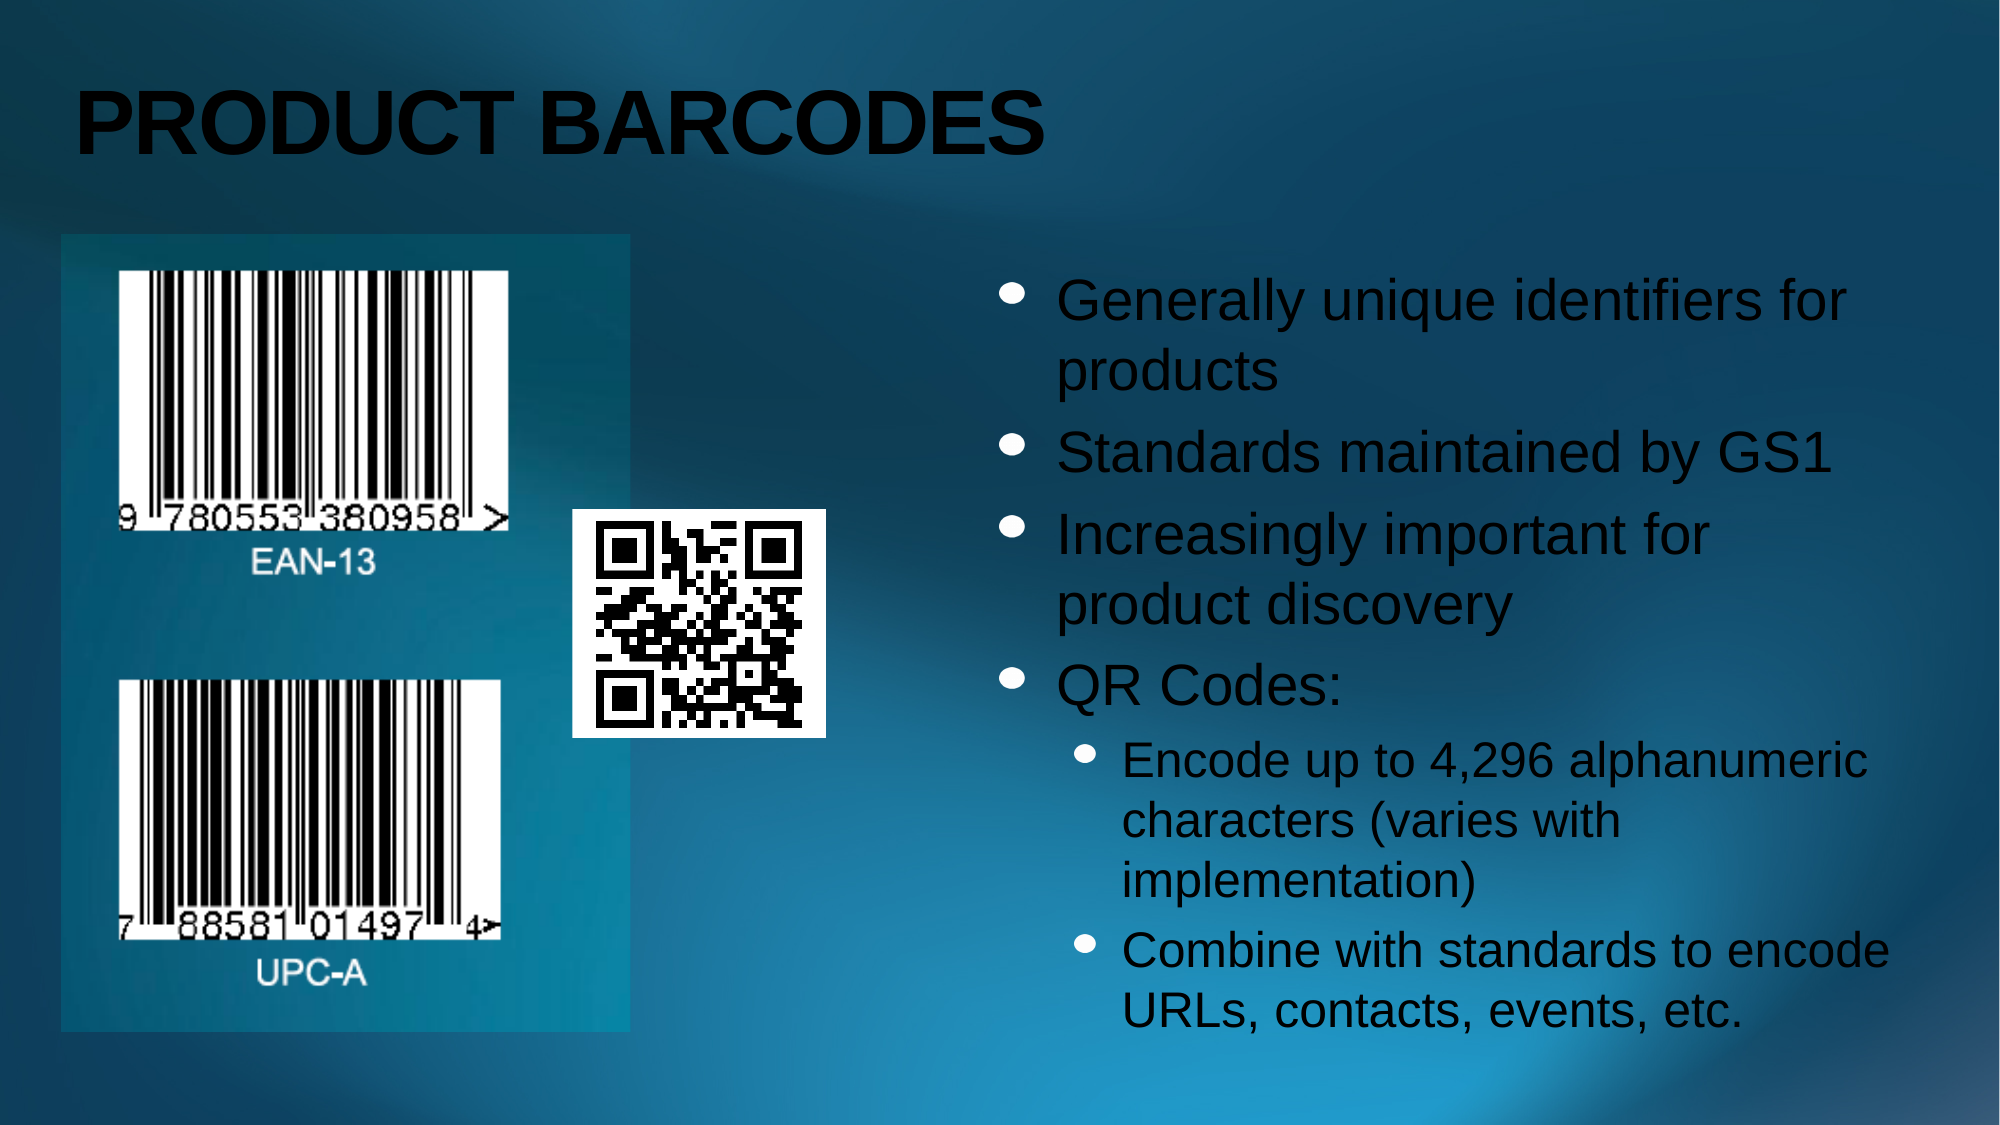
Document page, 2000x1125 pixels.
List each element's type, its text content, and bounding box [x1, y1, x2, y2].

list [60, 234, 631, 1034]
title PRODUCT BARCODES [74, 62, 1875, 250]
list Generally unique identifiers for products Standards maintained by GS1 Increasingly important for product discovery QR Codes: Encode up to 4,296 alphanumeric characters (varies with implementation) Combine with standards to encode URLs, contacts, events, etc. [999, 262, 1925, 1063]
picture [0, 0, 2000, 1125]
